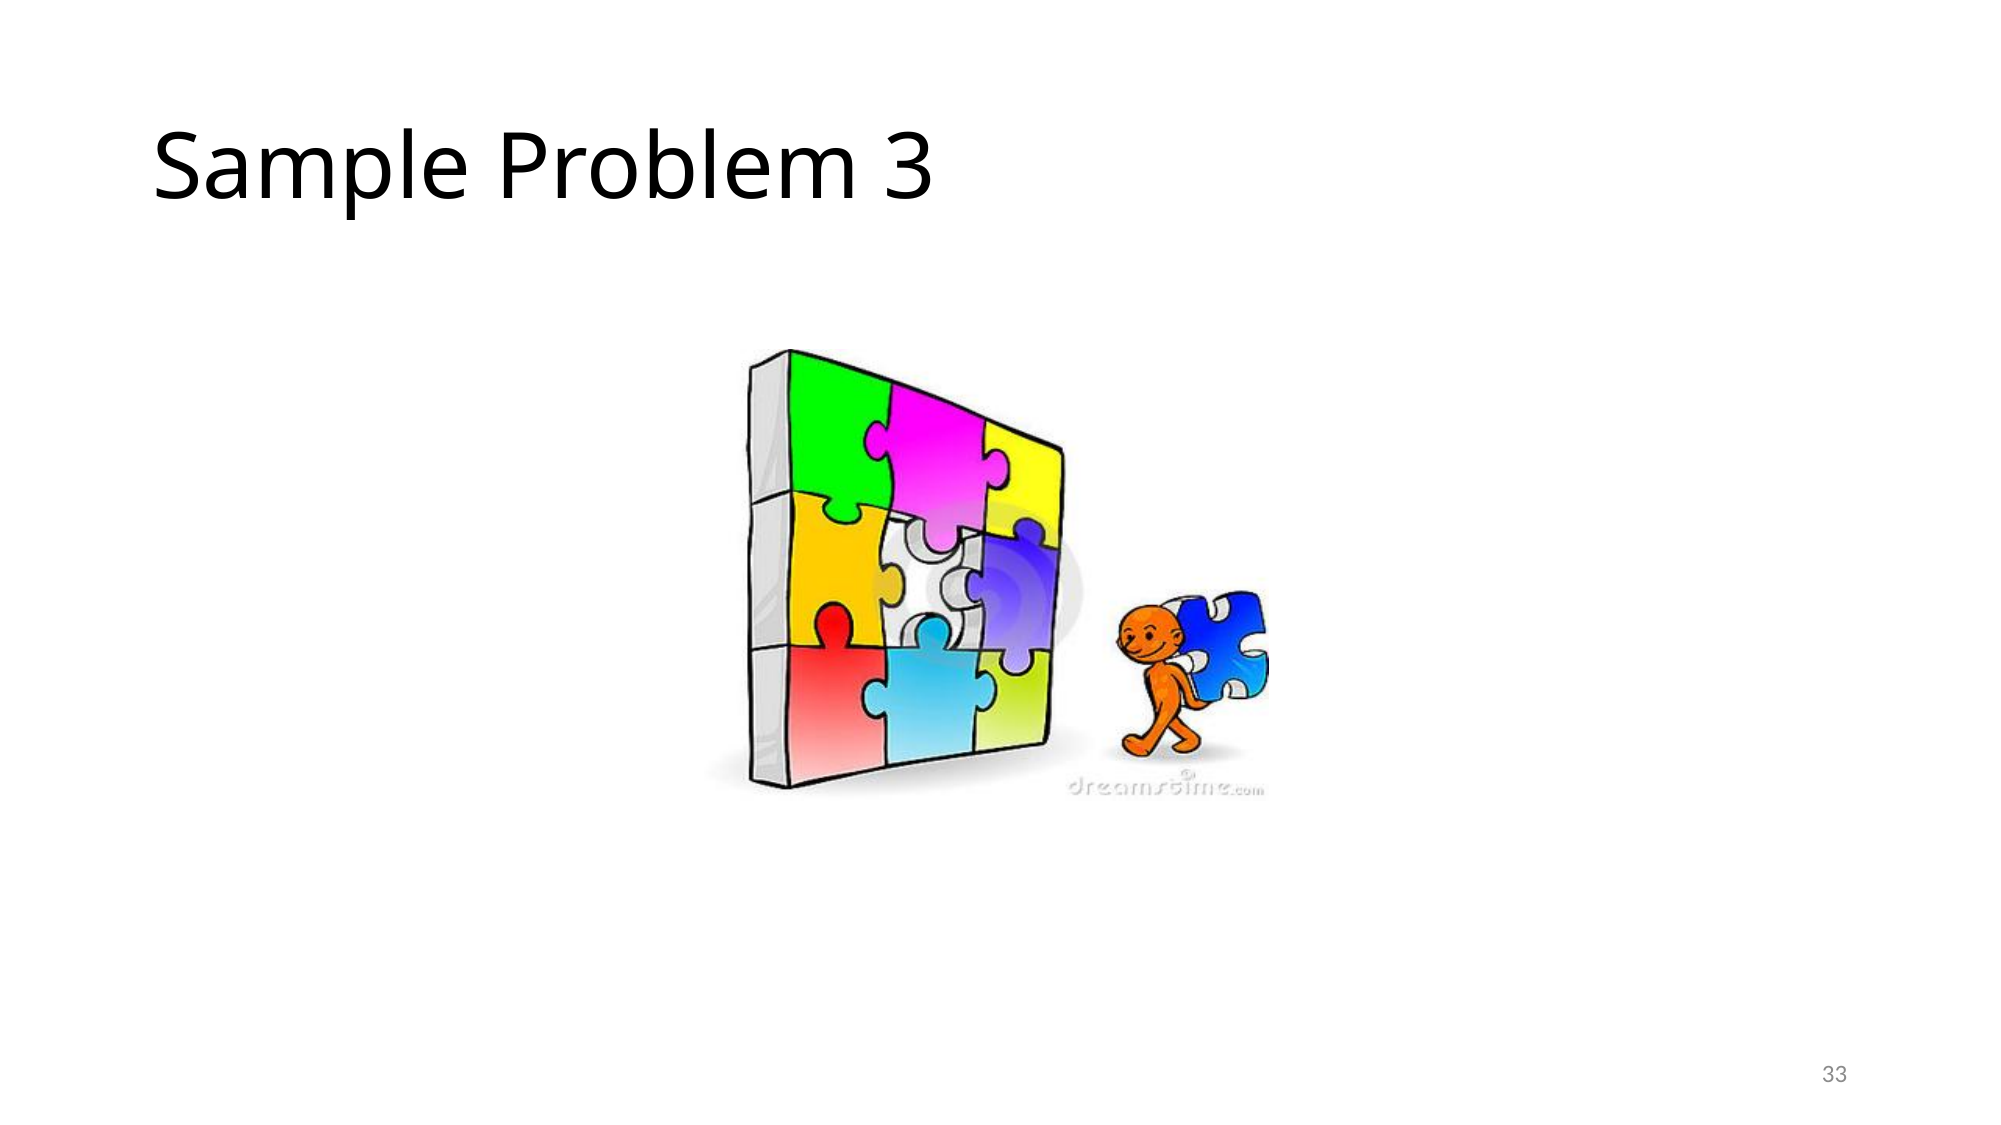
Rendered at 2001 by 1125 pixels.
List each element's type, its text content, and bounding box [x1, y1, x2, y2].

slide_number 33 [1412, 1042, 1863, 1103]
title Sample Problem 3 [137, 59, 1863, 278]
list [704, 349, 1269, 801]
